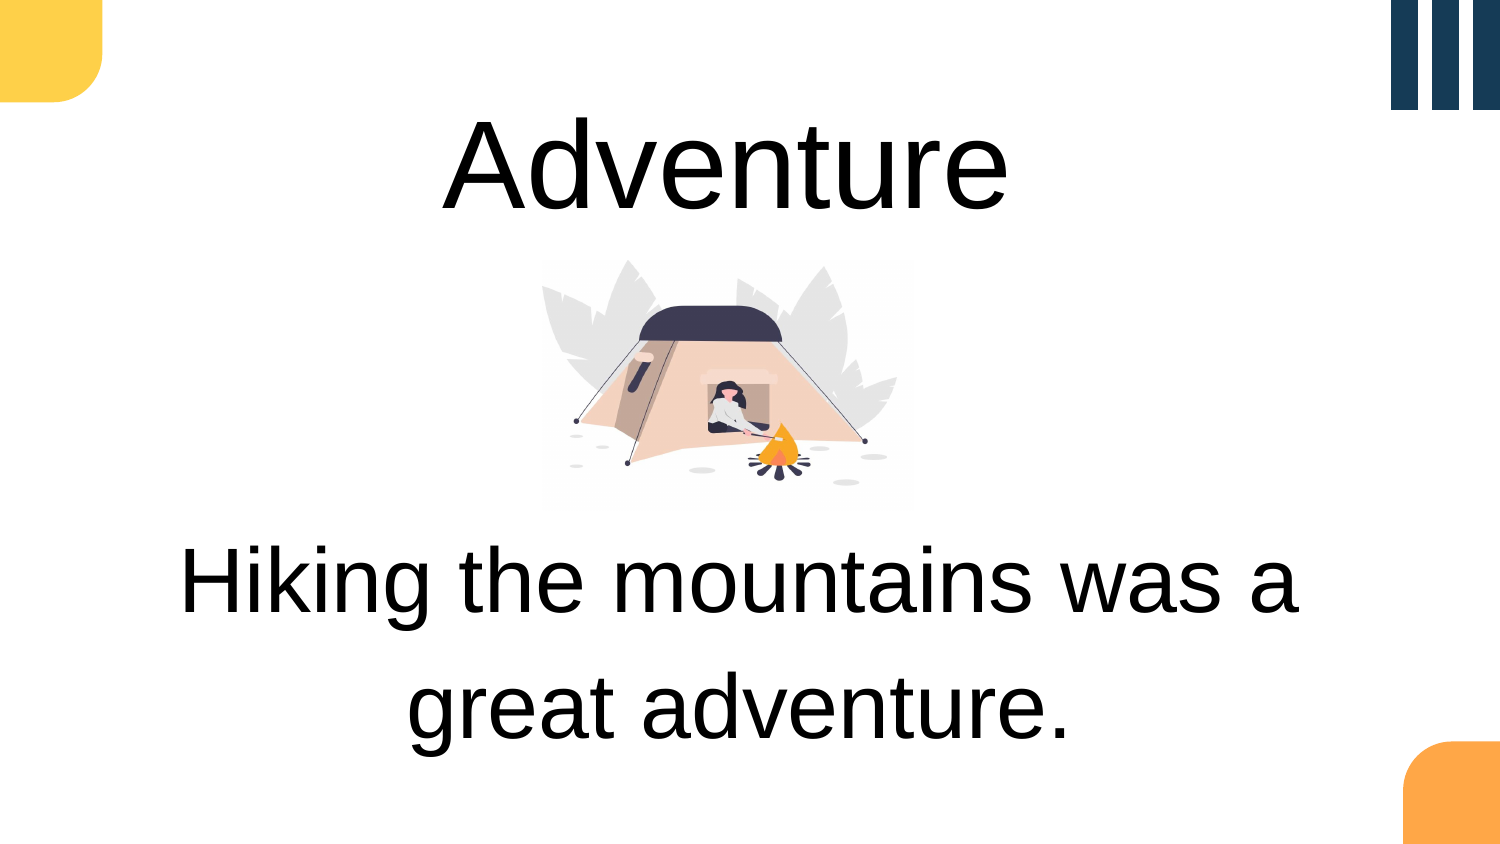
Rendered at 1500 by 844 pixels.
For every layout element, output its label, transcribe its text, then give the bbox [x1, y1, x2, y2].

picture [542, 259, 914, 511]
title Adventure [52, 69, 1403, 228]
text_box Hiking the mountains was a great adventure. [30, 489, 1425, 747]
